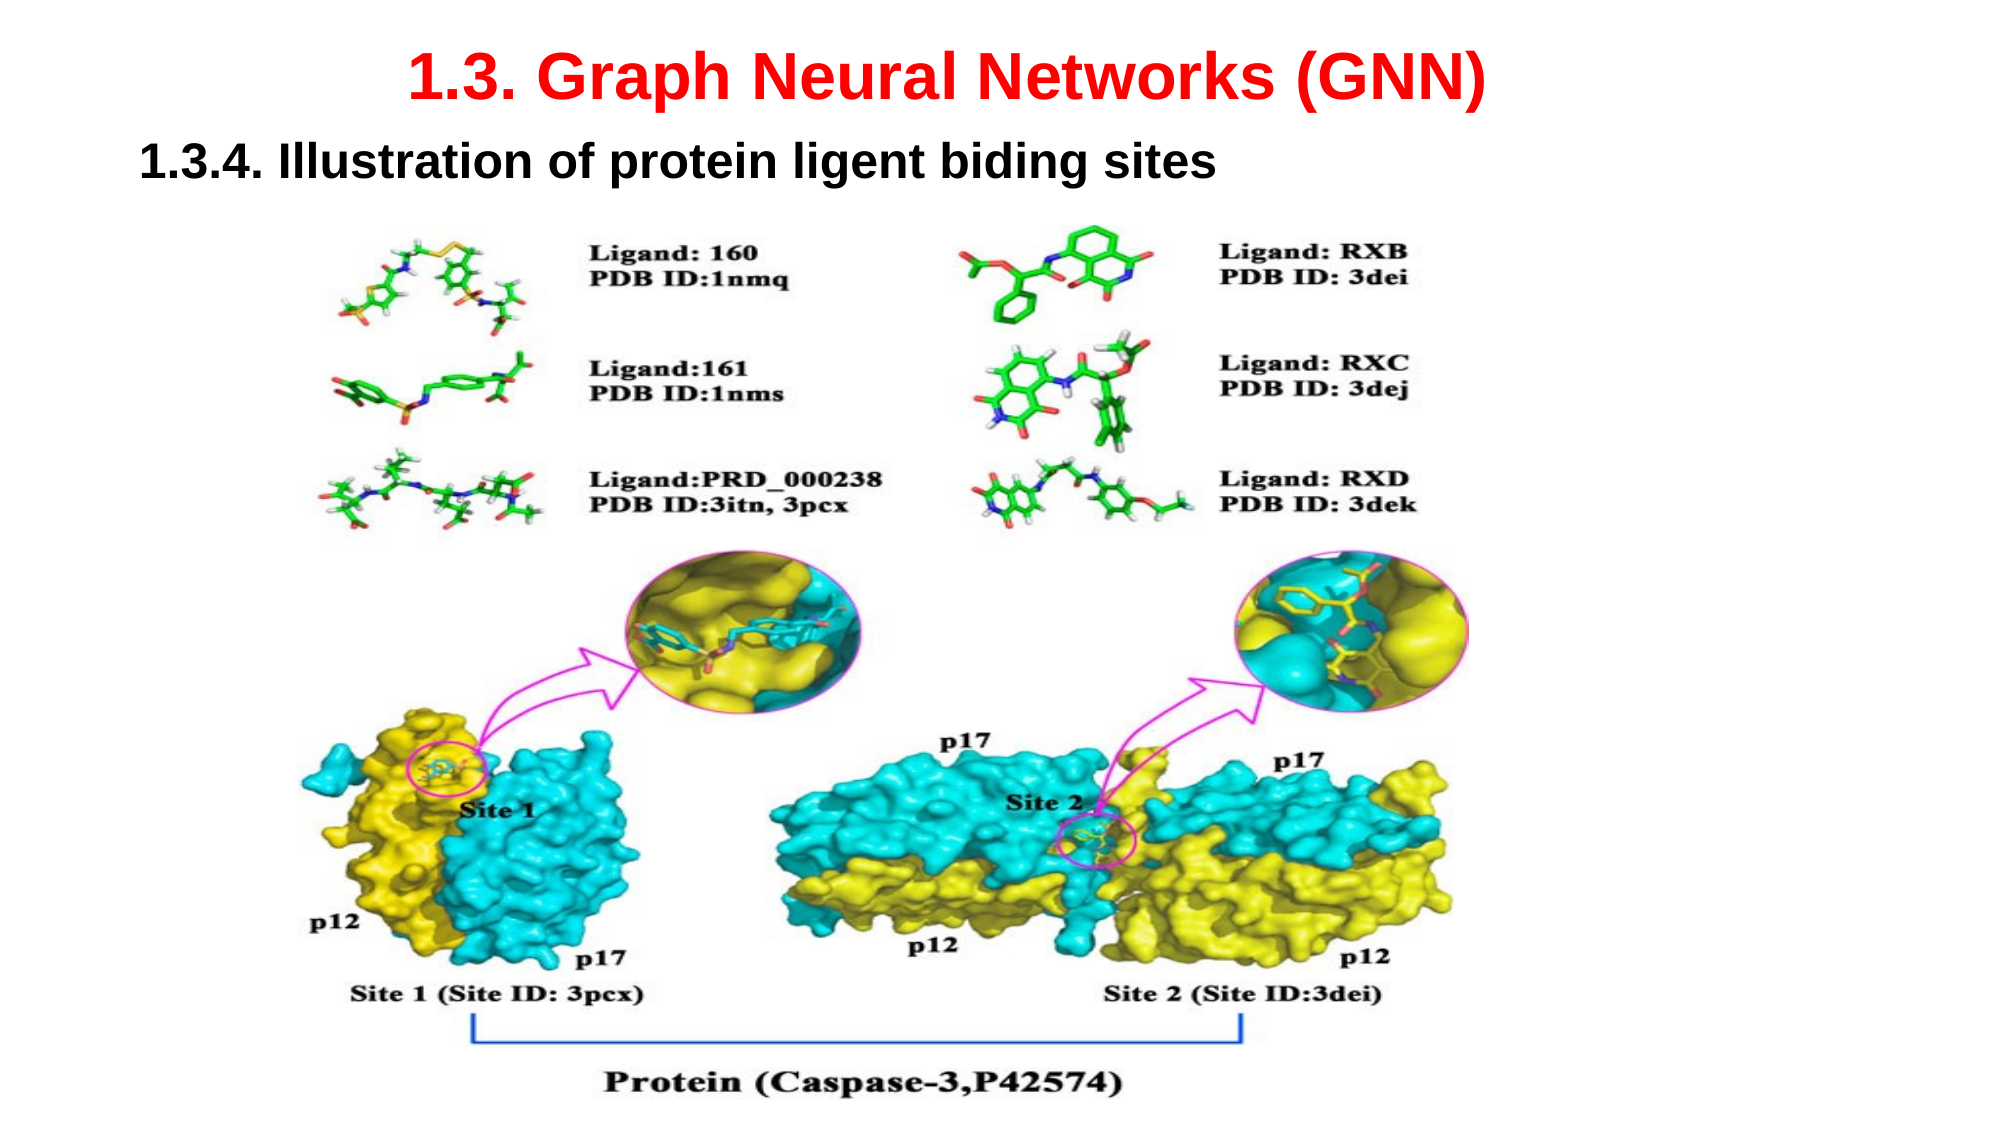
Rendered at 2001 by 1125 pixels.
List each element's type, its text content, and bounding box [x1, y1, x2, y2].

picture [297, 225, 1469, 1100]
text_box 1.3.4. Illustration of protein ligent biding sites [124, 121, 1457, 196]
text_box 1.3. Graph Neural Networks (GNN) [392, 25, 1750, 121]
